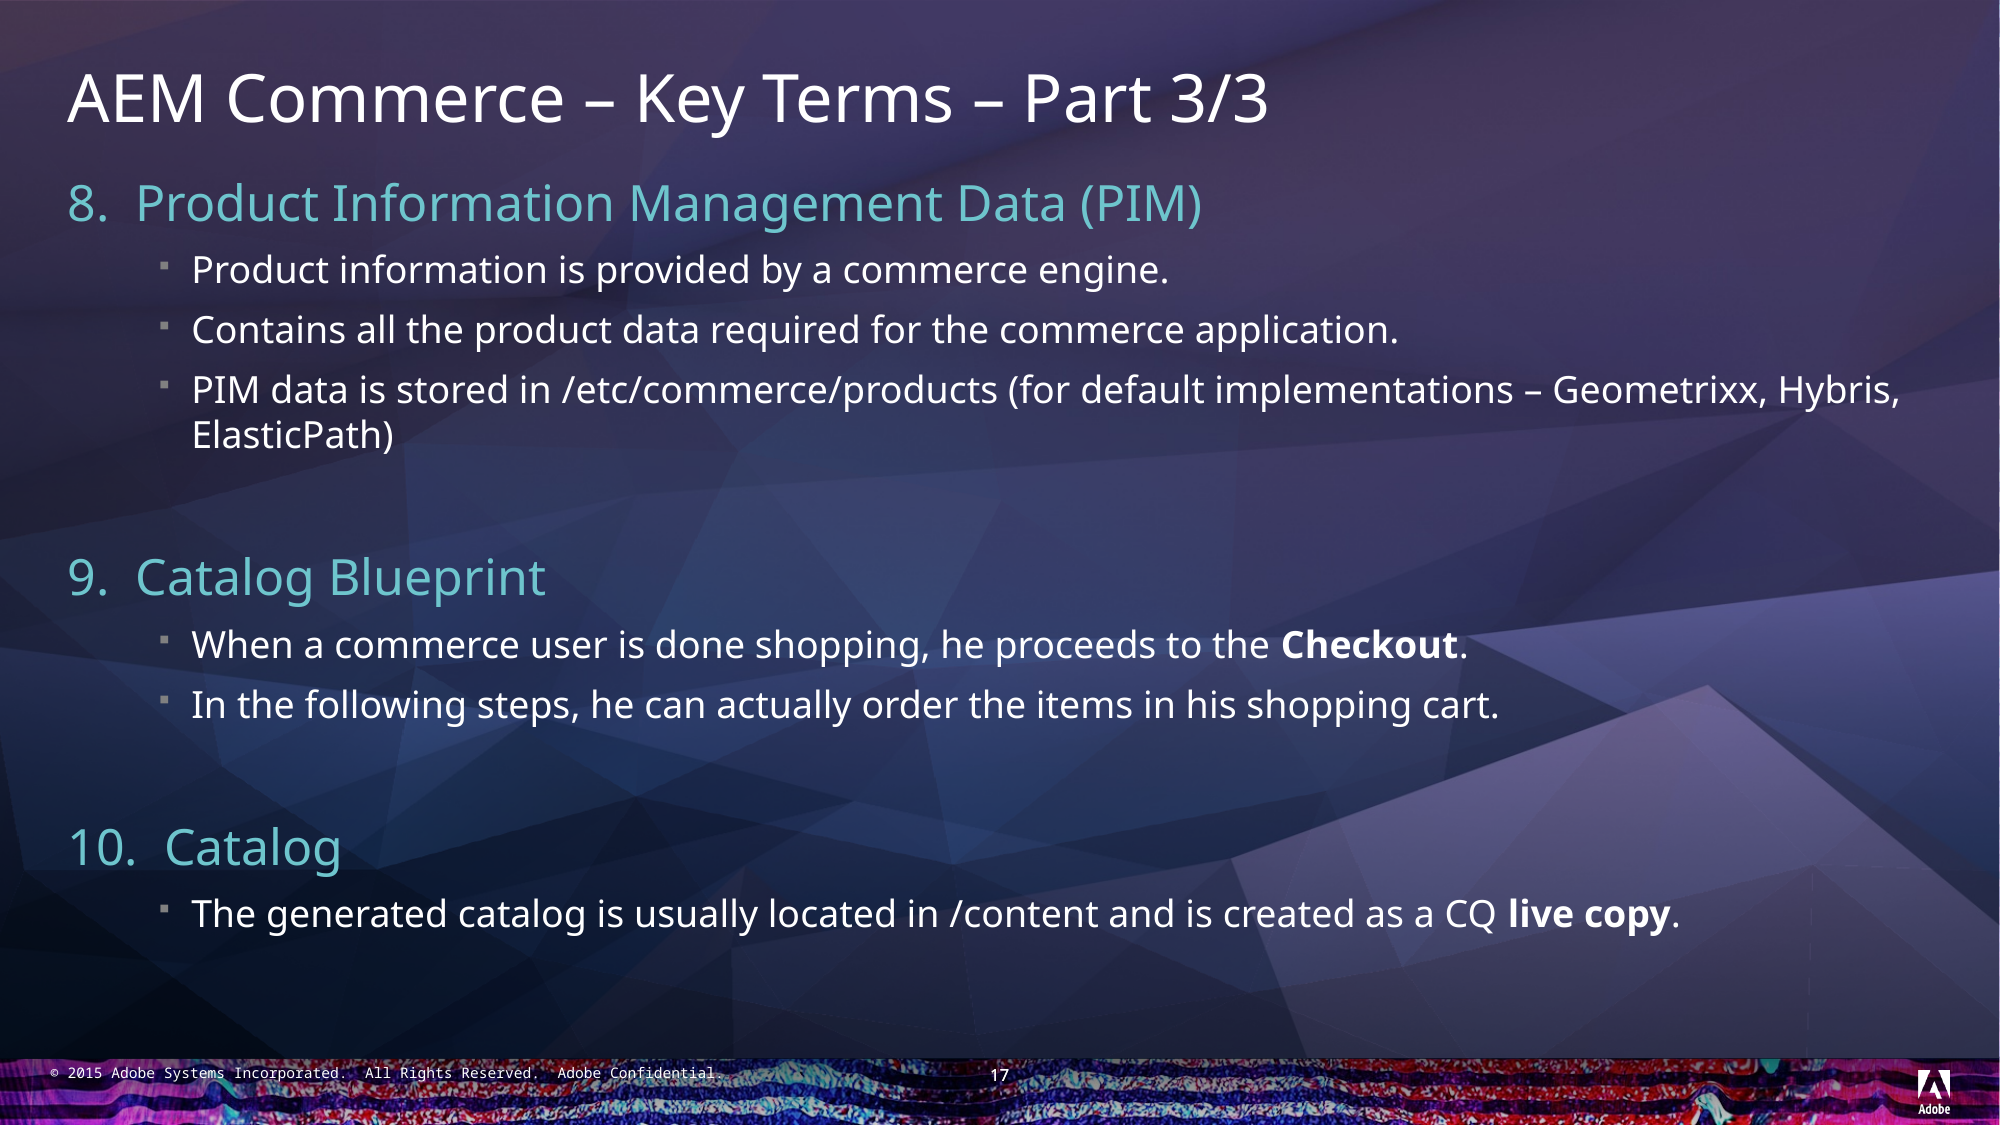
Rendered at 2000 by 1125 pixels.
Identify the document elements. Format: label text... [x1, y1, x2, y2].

title AEM Commerce – Key Terms – Part 3/3 [49, 47, 1950, 145]
picture [0, 0, 2000, 1125]
text_box 17 [916, 1062, 1083, 1091]
text_box 8. Product Information Management Data (PIM) Product information is provided by a commerce engine. Contains all the product data required for the commerce application. PIM data is stored in /etc/commerce/products (for default implementations – Geometrixx, Hybris, ElasticPath) 9. Catalog Blueprint When a commerce user is done shopping, he proceeds to the Checkout. In the following steps, he can actually order the items in his shopping cart. 10. Catalog The generated catalog is usually located in /content and is created as a CQ live copy. [49, 162, 1950, 1013]
